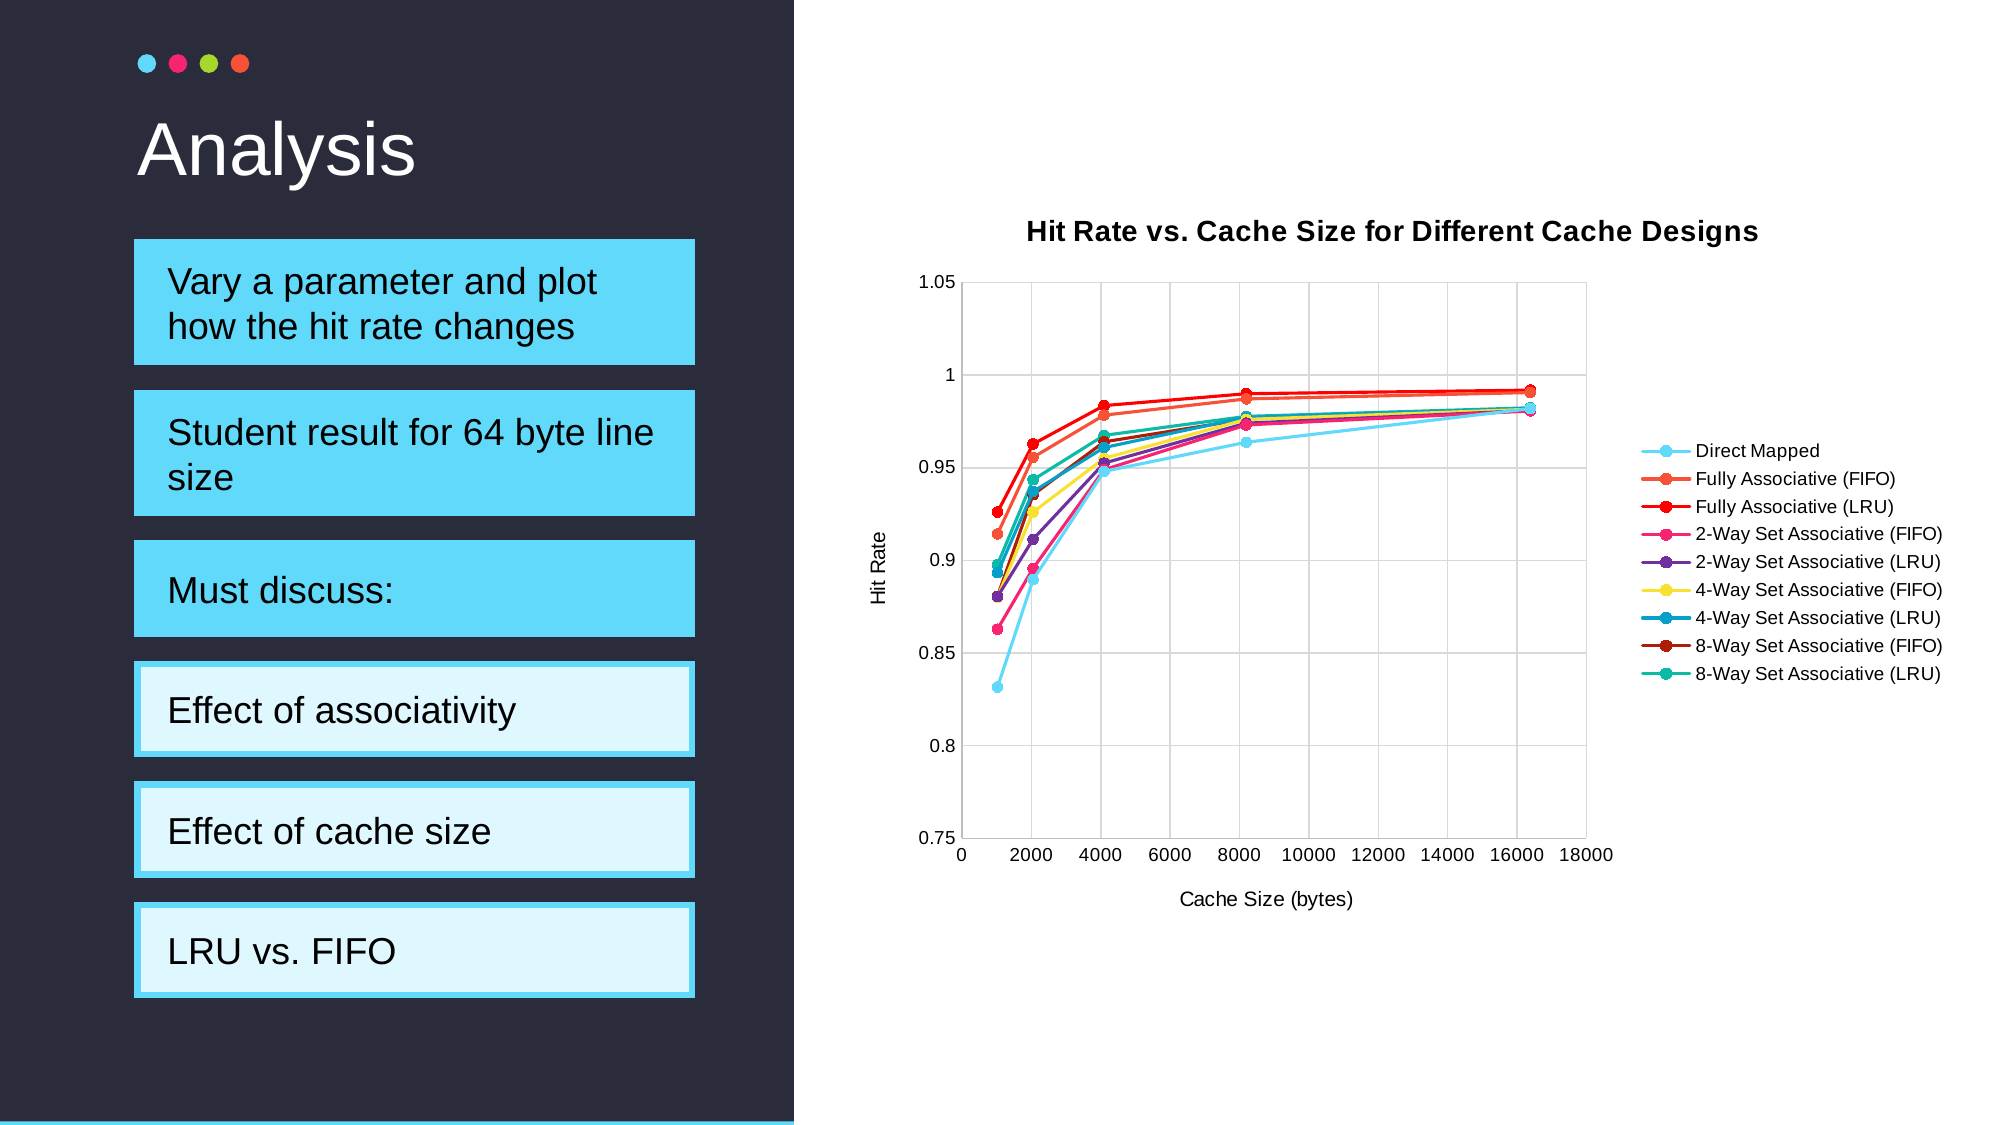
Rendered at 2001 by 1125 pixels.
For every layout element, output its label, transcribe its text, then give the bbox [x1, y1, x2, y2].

text_box [793, 0, 2000, 1125]
text_box Student result for 64 byte line size [136, 392, 693, 514]
title Analysis [137, 111, 906, 275]
text_box Effect of associativity [136, 663, 693, 755]
text_box Vary a parameter and plot how the hit rate changes [136, 241, 693, 363]
text_box Must discuss: [136, 543, 693, 635]
text_box LRU vs. FIFO [136, 904, 693, 996]
text_box Effect of cache size [136, 783, 693, 875]
chart [833, 182, 1962, 943]
